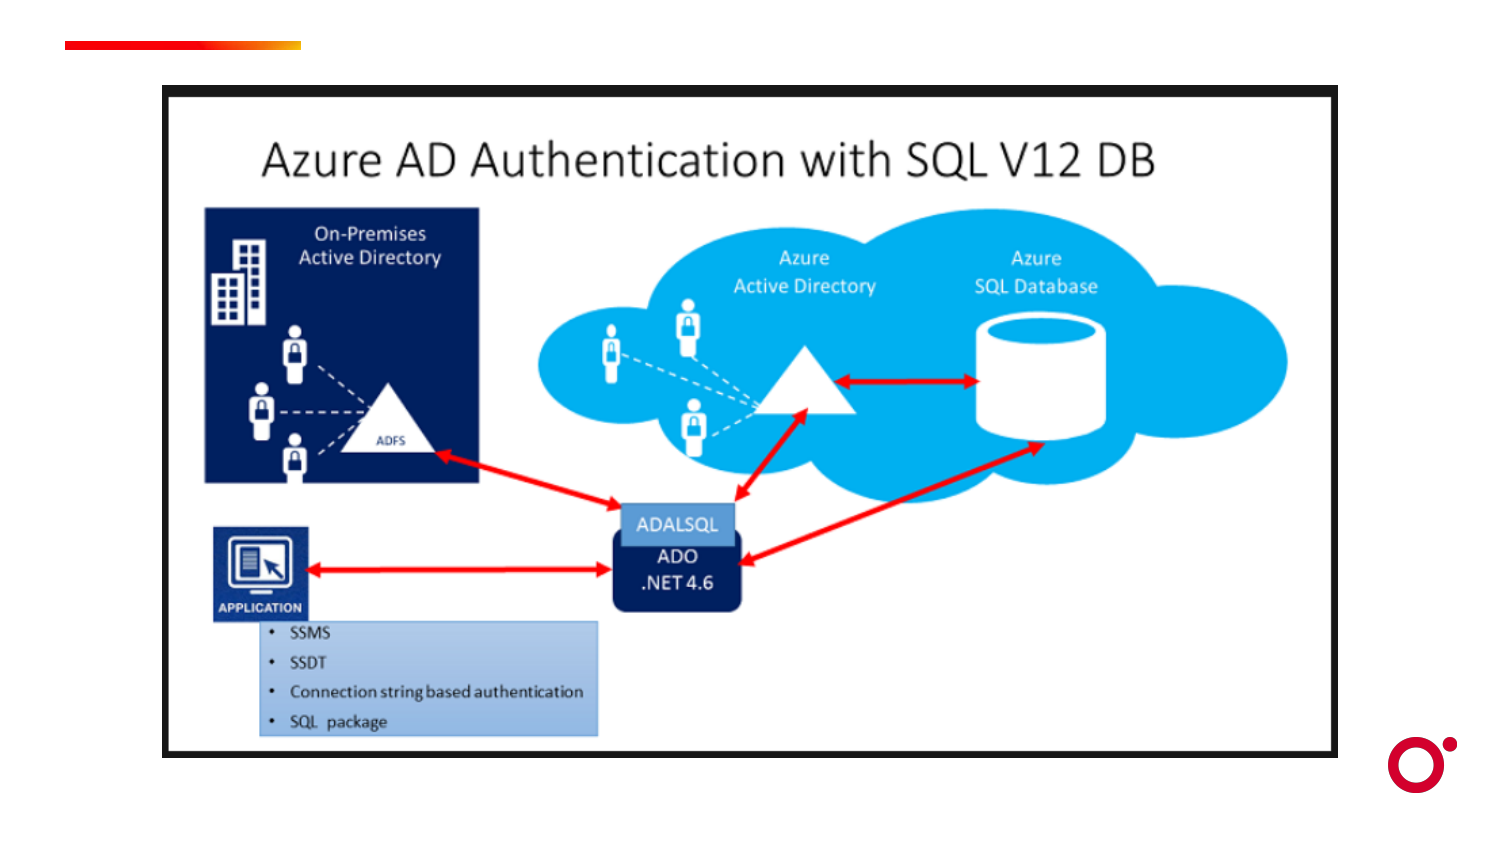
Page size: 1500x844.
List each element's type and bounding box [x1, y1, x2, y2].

picture [161, 85, 1339, 759]
picture [1388, 737, 1457, 793]
picture [65, 41, 301, 50]
